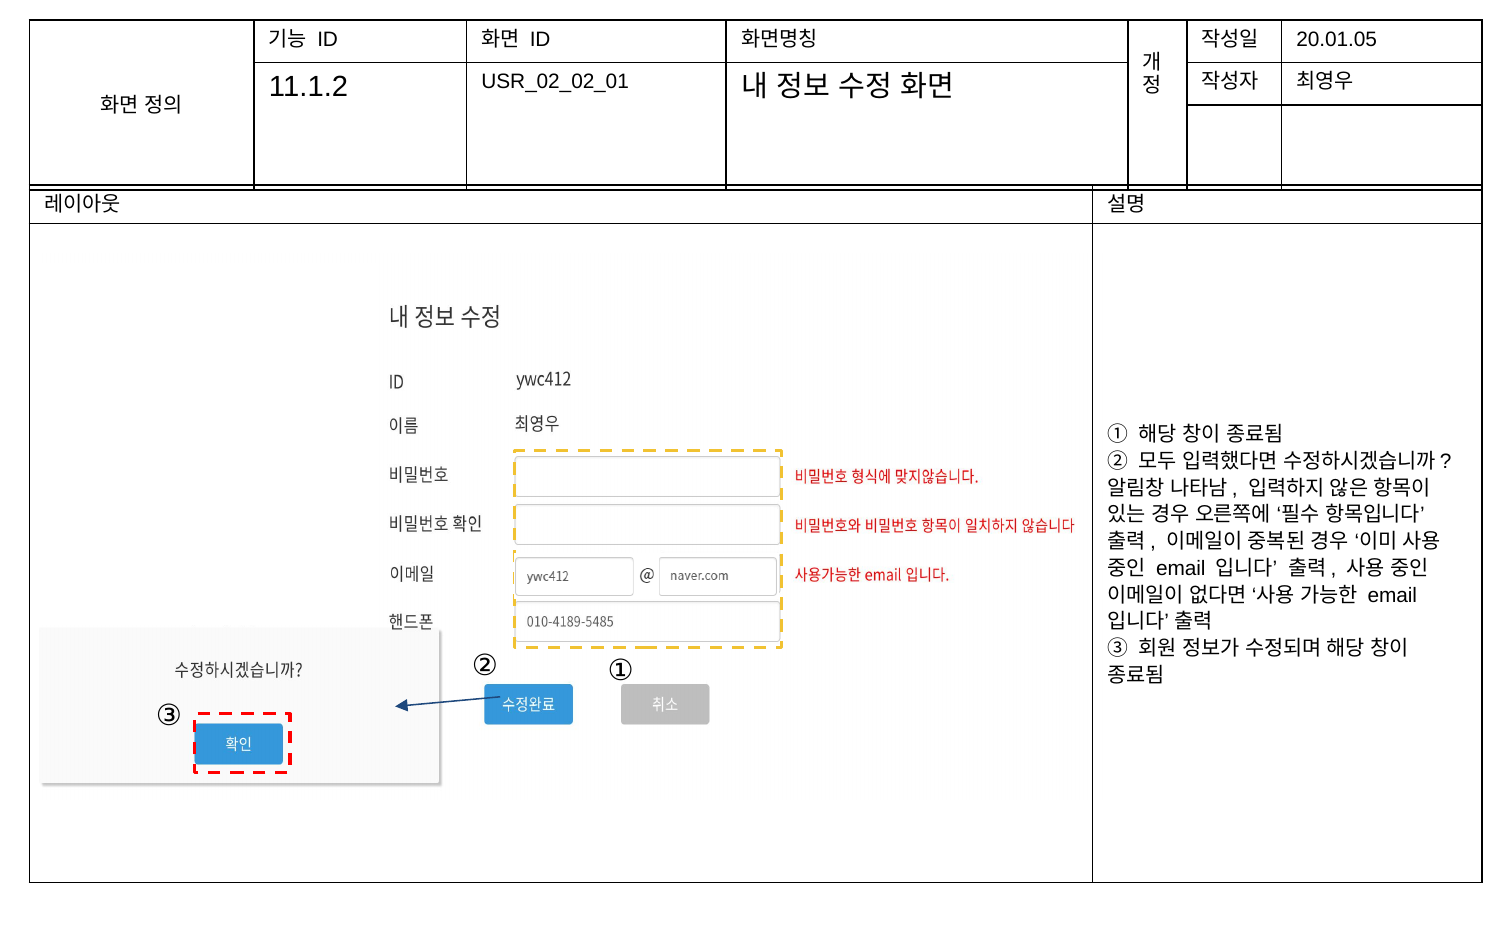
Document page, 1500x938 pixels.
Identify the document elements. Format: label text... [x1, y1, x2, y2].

table_header 기능 ID [255, 21, 466, 62]
table_header 설명 [1093, 186, 1481, 223]
table_header 작성일 [1188, 21, 1281, 62]
table_cell [1282, 106, 1481, 184]
table_cell 작성자 [1188, 63, 1281, 104]
table_header 화면 ID [467, 21, 725, 62]
table_header 20.01.05 [1282, 21, 1481, 62]
table_cell USR_02_02_01 [467, 63, 725, 184]
picture [38, 253, 1103, 801]
table_header 화면명칭 [727, 21, 1127, 62]
table_header 레이아웃 [30, 186, 1092, 223]
table_cell 11.1.2 [255, 63, 466, 184]
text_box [394, 696, 501, 707]
table_cell 최영우 [1282, 63, 1481, 104]
table_cell [1188, 106, 1281, 184]
table_cell 내 정보 수정 화면 [727, 63, 1127, 184]
table_header 화면 정의 [30, 21, 253, 184]
table_header 개정 [1129, 21, 1186, 184]
table_cell [30, 224, 1092, 882]
table_cell ① 해당 창이 종료됨 ② 모두 입력했다면 수정하시겠습니까? 알림창 나타남, 입력하지 않은 항목이 있는 경우 오른쪽에 ‘필수 항목입니다’ 출력, 이메일이 중복된 경우 ‘이미 사용 중인 email 입니다’ 출력, 사용 중인 이메일이 없다면 ‘사용 가능한 email입니다’ 출력 ③ 회원 정보가 수정되며 해당 창이 종료됨 [1093, 224, 1481, 882]
